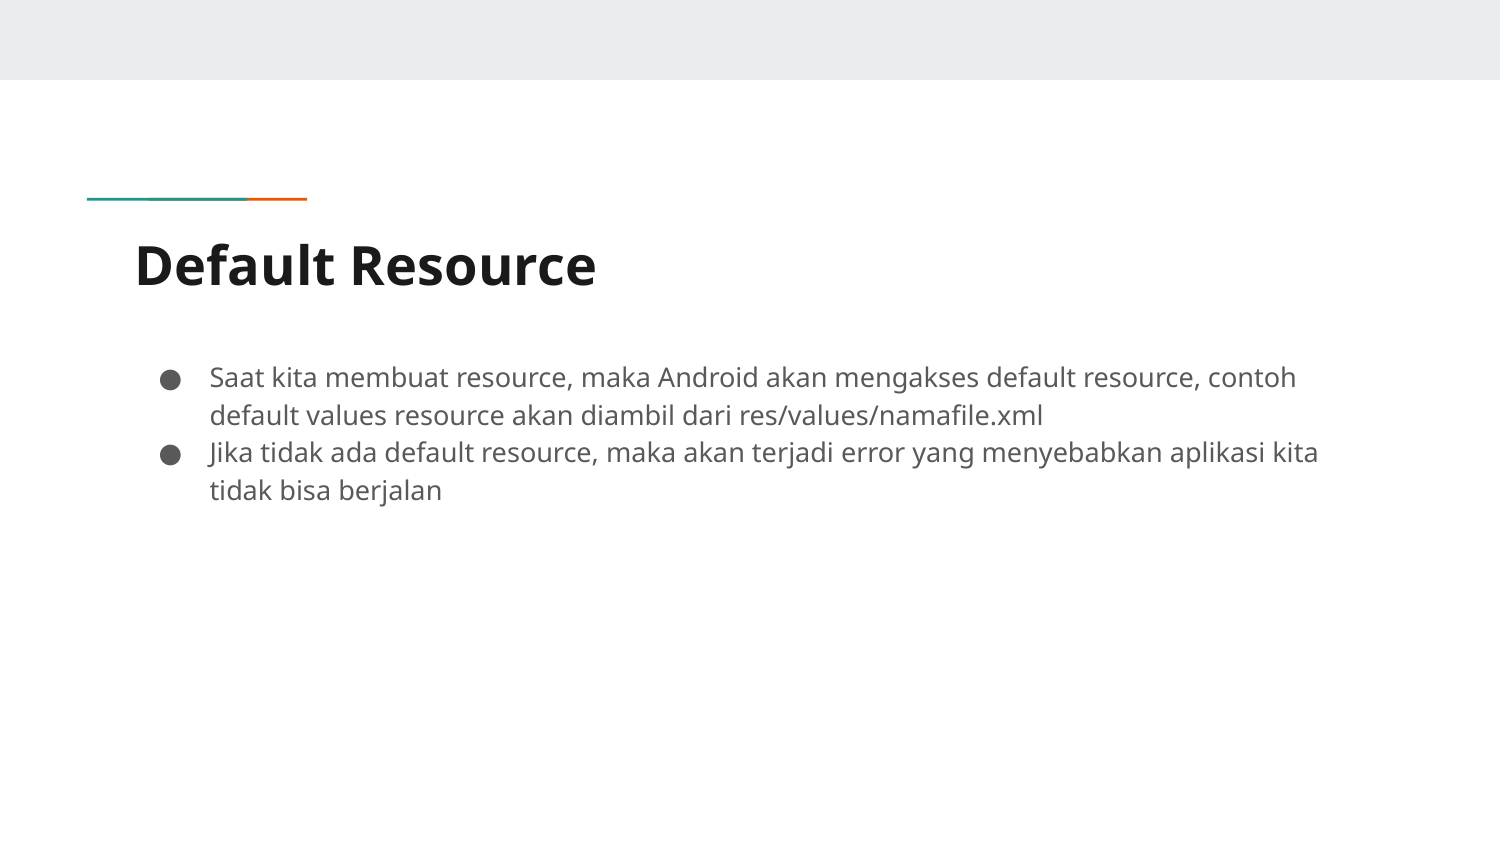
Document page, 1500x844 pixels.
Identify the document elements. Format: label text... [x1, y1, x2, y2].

title Default Resource [119, 216, 1381, 305]
list Saat kita membuat resource, maka Android akan mengakses default resource, contoh default values resource akan diambil dari res/values/namafile.xml Jika tidak ada default resource, maka akan terjadi error yang menyebabkan aplikasi kita tidak bisa berjalan [119, 341, 1381, 712]
